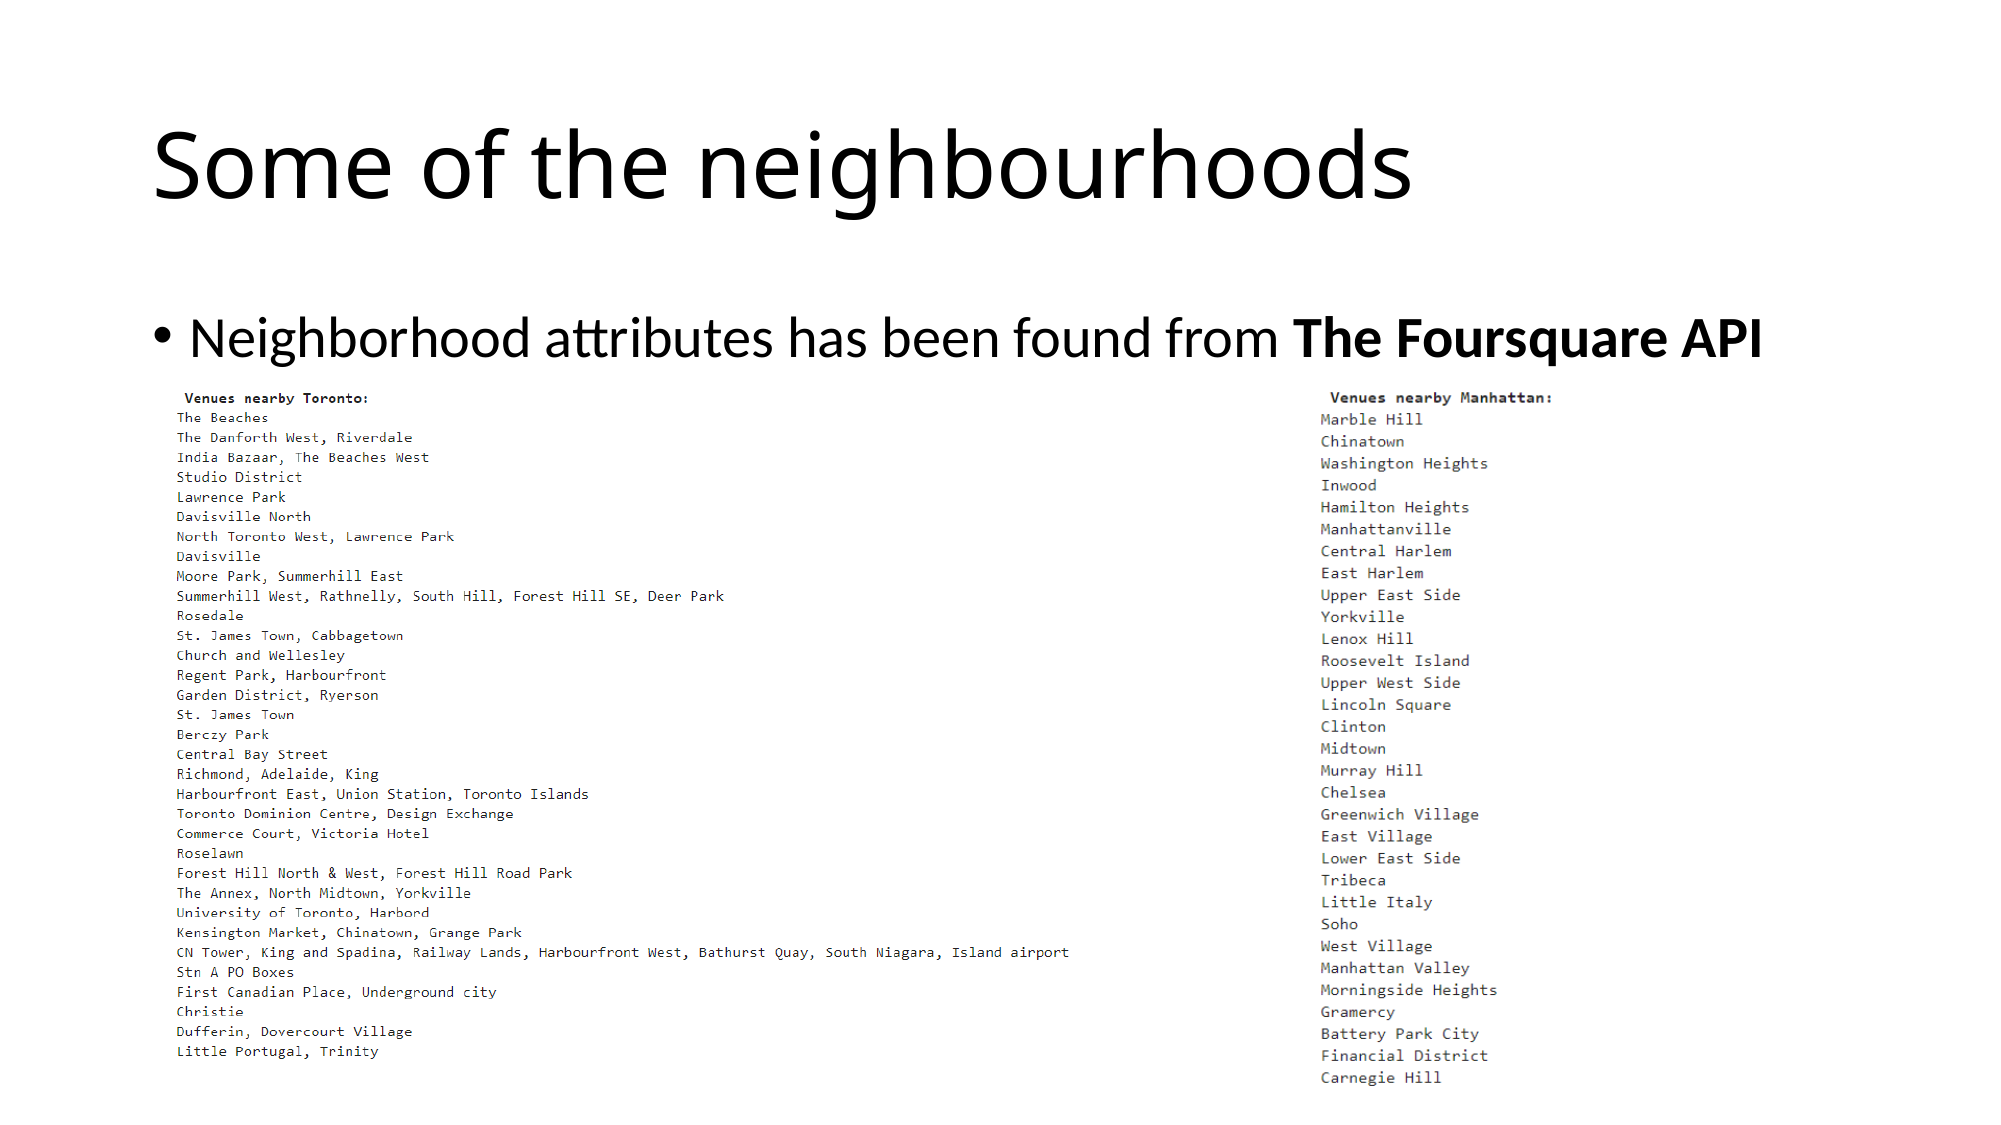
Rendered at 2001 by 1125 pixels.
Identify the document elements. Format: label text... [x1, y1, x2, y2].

title Some of the neighbourhoods [137, 59, 1863, 278]
list Neighborhood attributes has been found from The Foursquare API [137, 299, 1863, 1014]
picture [1310, 387, 1725, 1086]
picture [166, 391, 1110, 1065]
